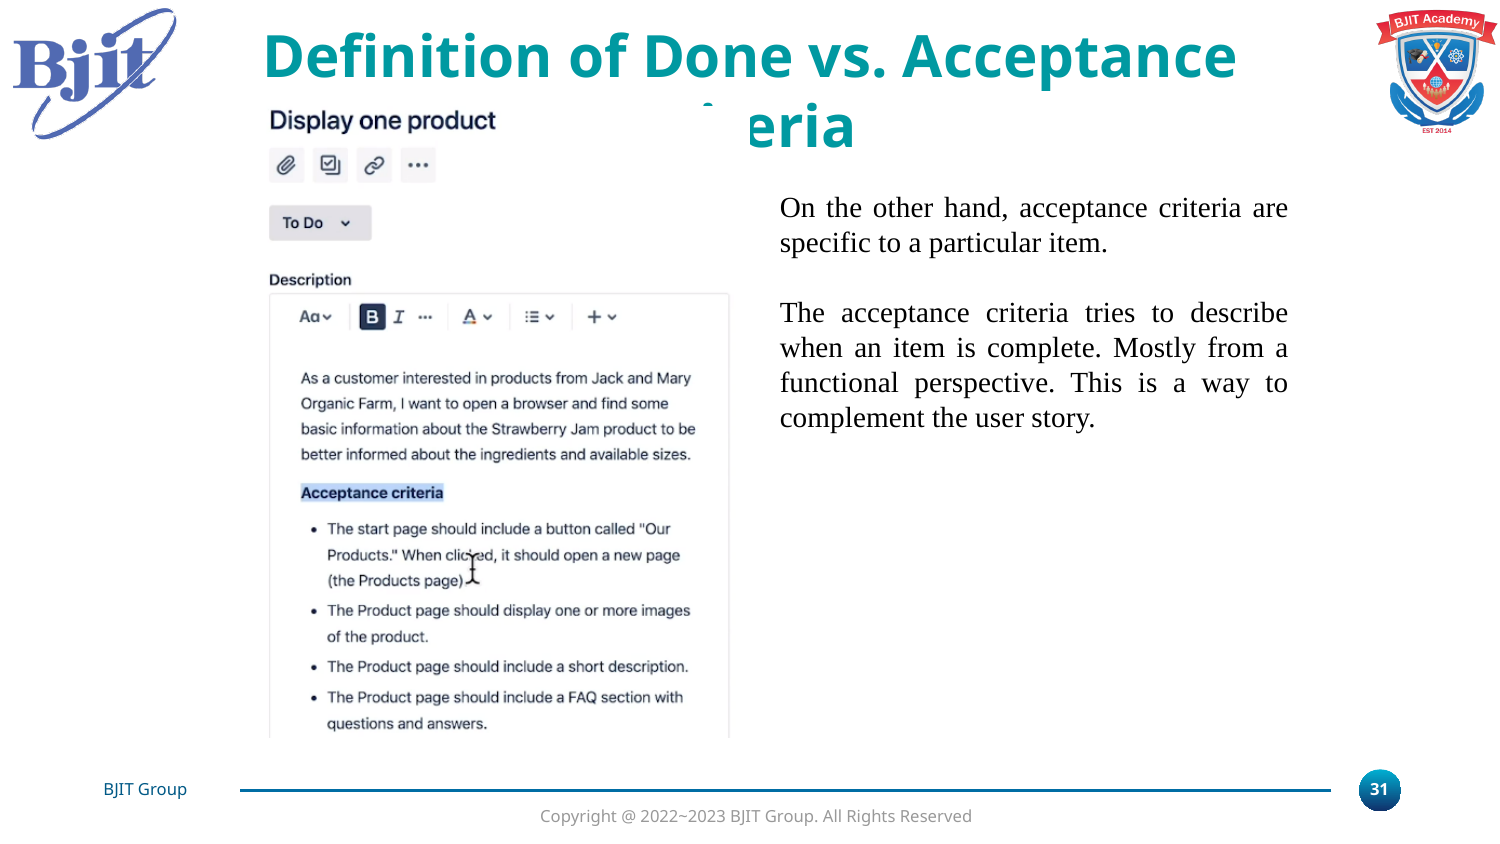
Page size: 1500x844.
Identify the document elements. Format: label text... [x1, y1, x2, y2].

picture [13, 7, 177, 140]
picture [124, 783, 133, 795]
text_box Definition of Done vs. Acceptance criteria [196, 11, 1304, 167]
text_box On the other hand, acceptance criteria are specific to a particular item. The acceptance criteria tries to describe when an item is complete. Mostly from a functional perspective. This is a way to complement the user story. [765, 180, 1304, 441]
picture [1373, 7, 1500, 136]
picture [241, 105, 751, 738]
